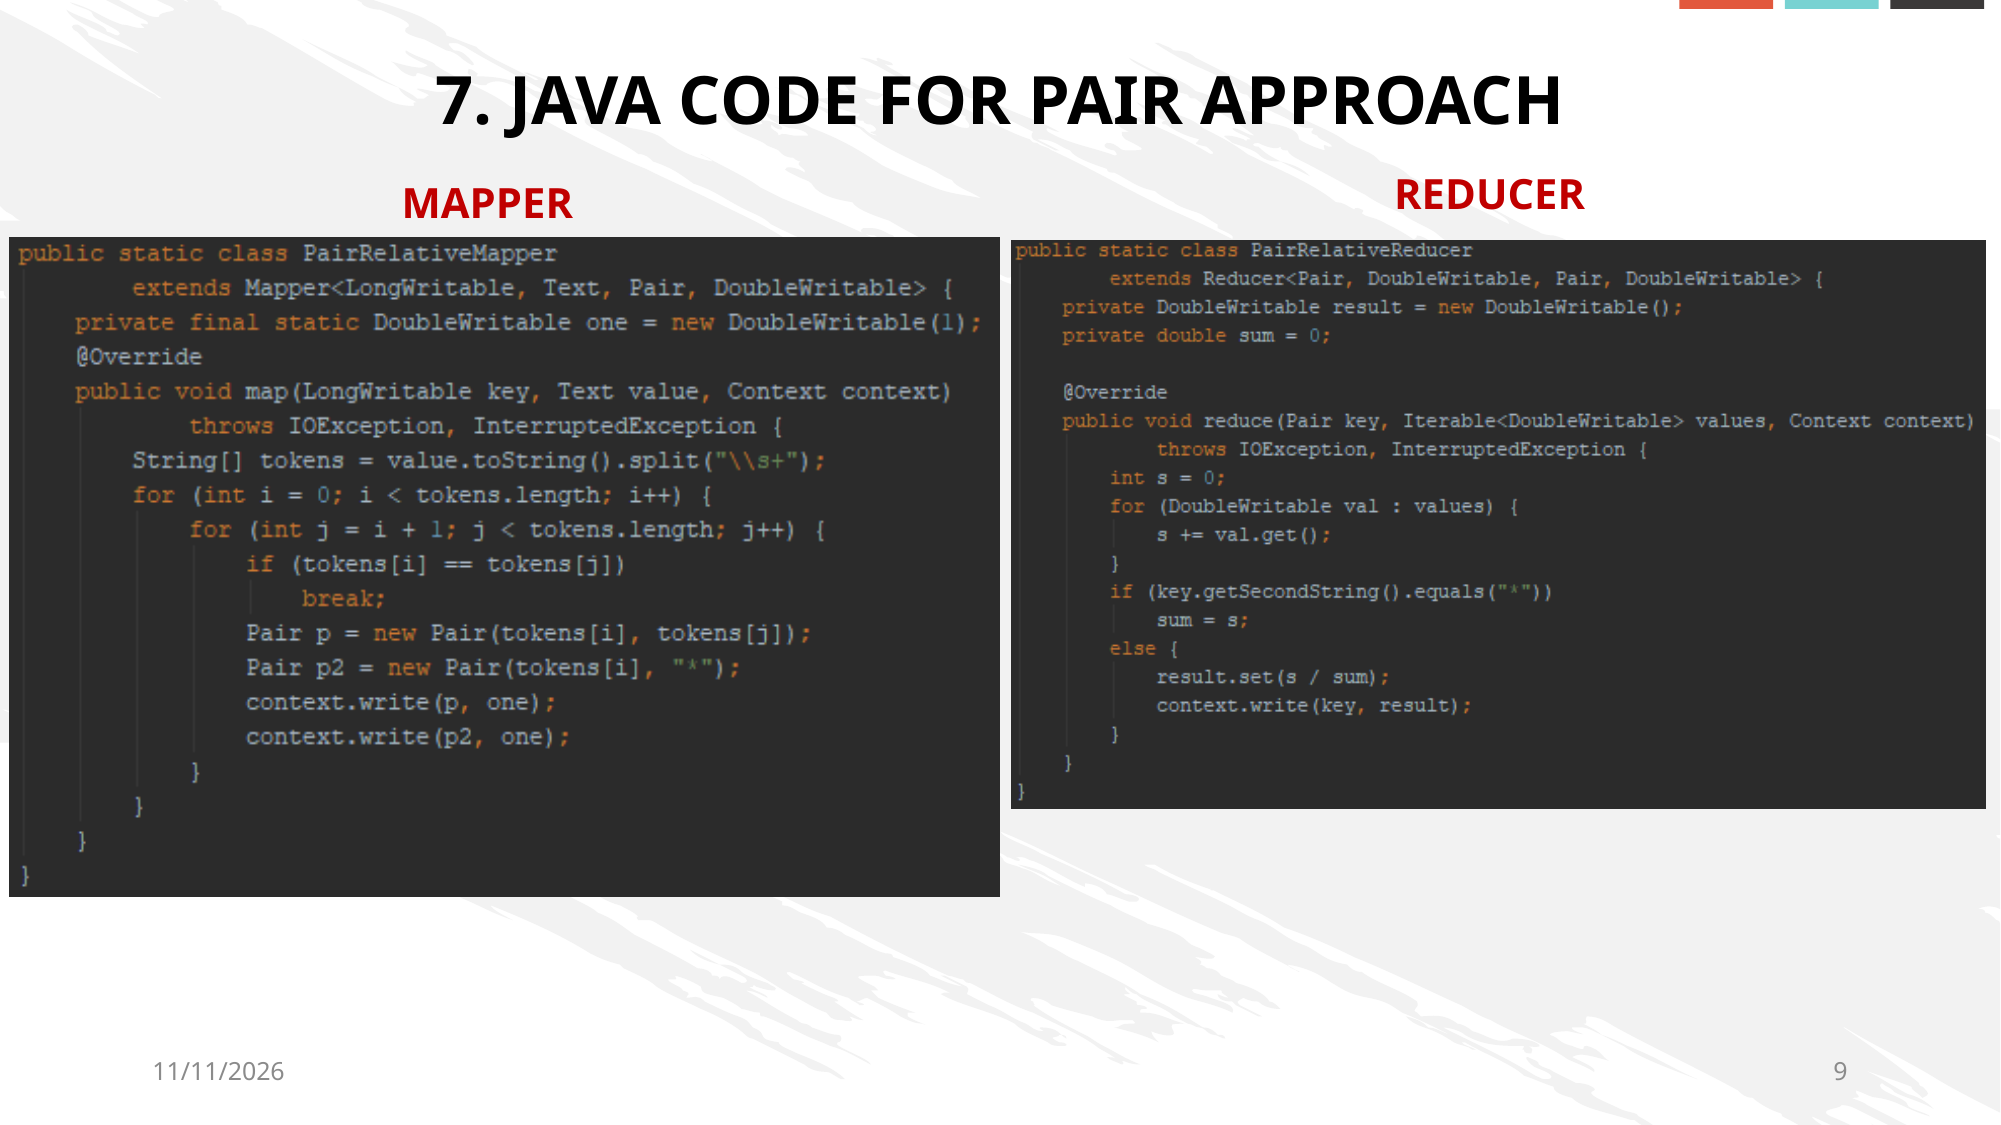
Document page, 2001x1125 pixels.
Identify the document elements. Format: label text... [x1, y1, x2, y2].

picture [9, 237, 1000, 897]
picture [1011, 240, 1986, 810]
slide_number 9 [1412, 1042, 1863, 1103]
list 7. JAVA CODE FOR PAIR APPROACH [304, 59, 1696, 220]
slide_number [137, 1042, 588, 1103]
text_box MAPPER [2, 169, 973, 235]
text_box REDUCER [1014, 160, 1966, 226]
